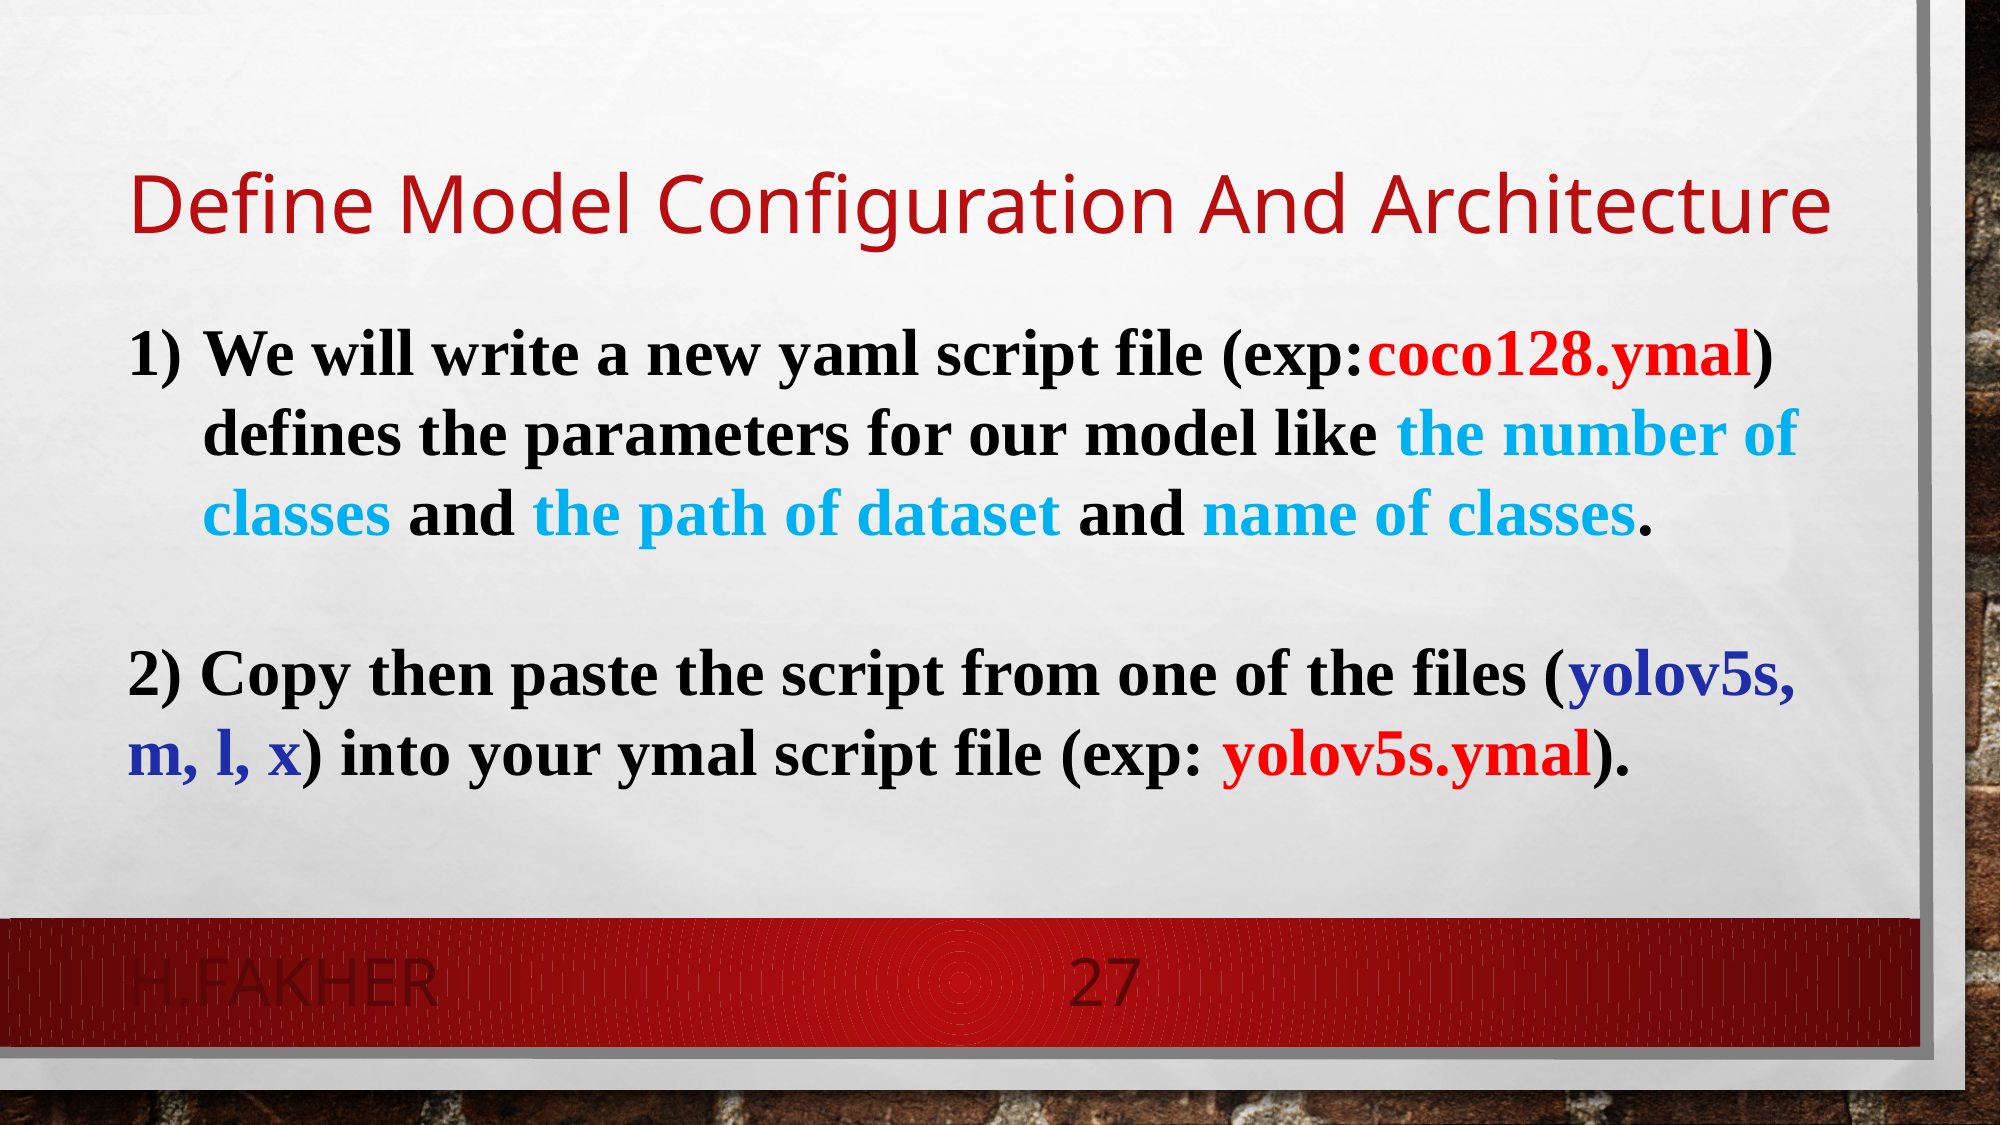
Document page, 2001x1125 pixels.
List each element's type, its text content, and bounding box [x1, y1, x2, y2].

text_box We will write a new yaml script file (exp:coco128.ymal) defines the parameters for our model like the number of classes and the path of dataset and name of classes. 2) Copy then paste the script from one of the files (yolov5s, m, l, x) into your ymal script file (exp: yolov5s.ymal). [112, 301, 1896, 796]
footer H.Fakher [112, 944, 1015, 1027]
picture [0, 0, 2000, 1125]
slide_number 27 [1031, 944, 1181, 1027]
title Define Model Configuration And Architecture [112, 112, 1855, 301]
